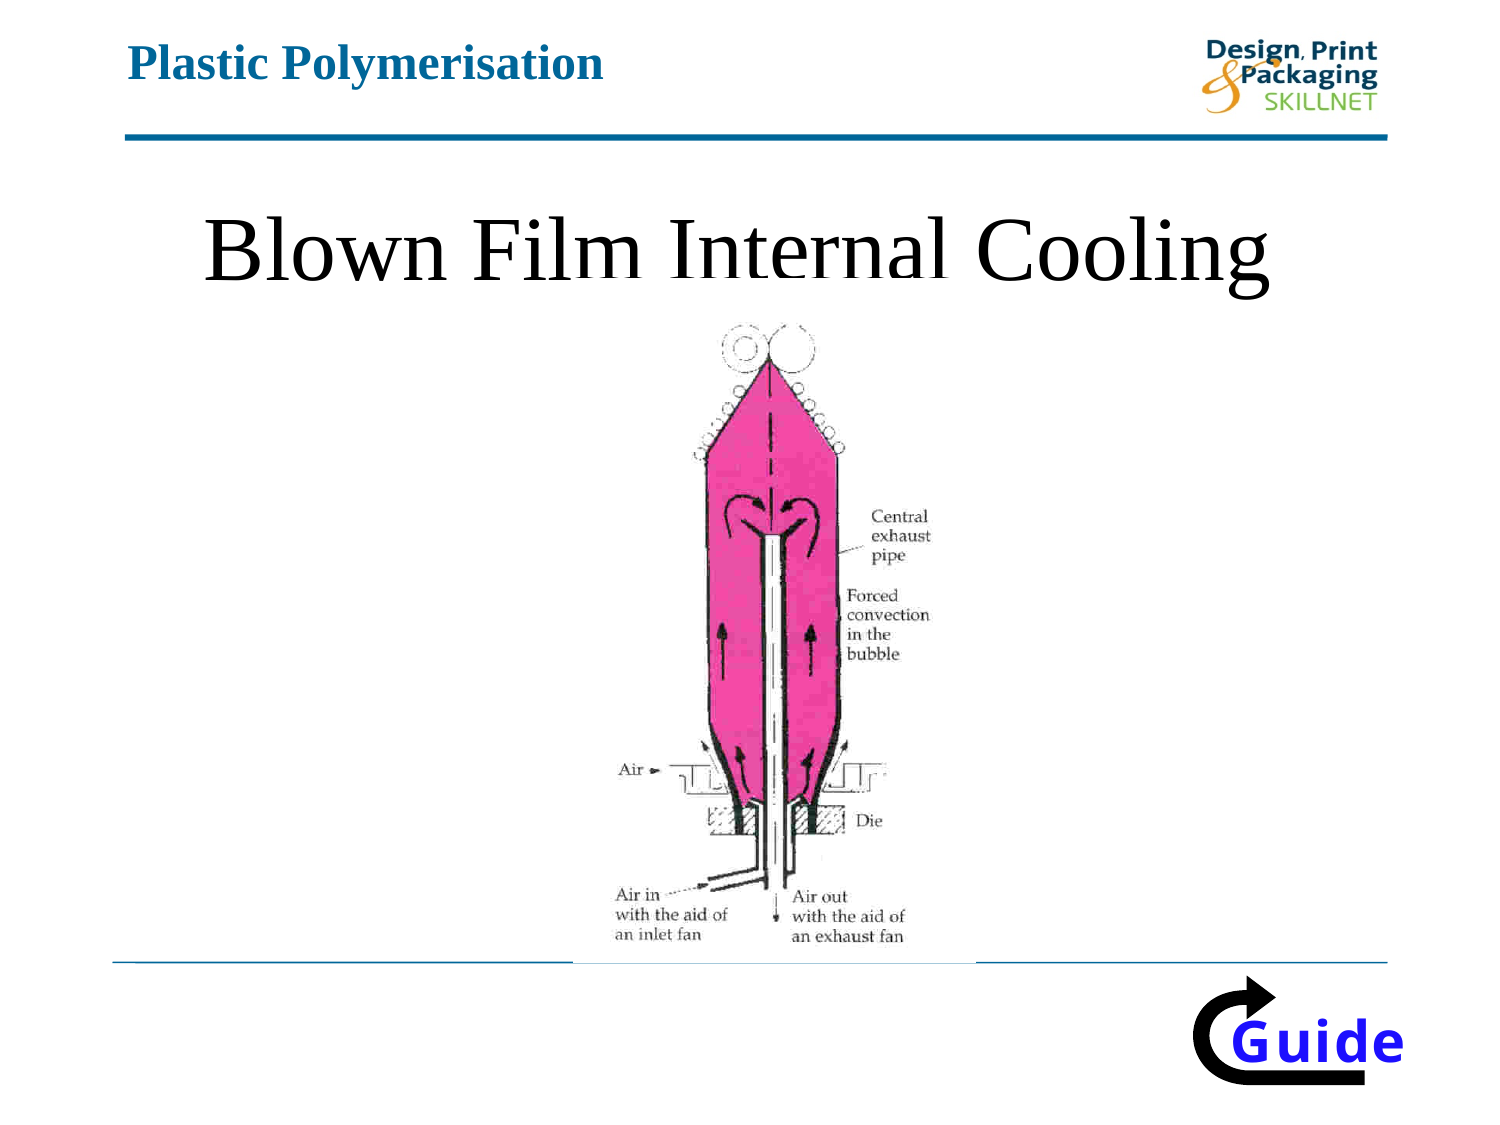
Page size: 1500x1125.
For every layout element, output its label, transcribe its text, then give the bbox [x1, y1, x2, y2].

title Blown Film Internal Cooling [112, 149, 1388, 338]
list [573, 278, 976, 963]
picture [1192, 31, 1387, 121]
